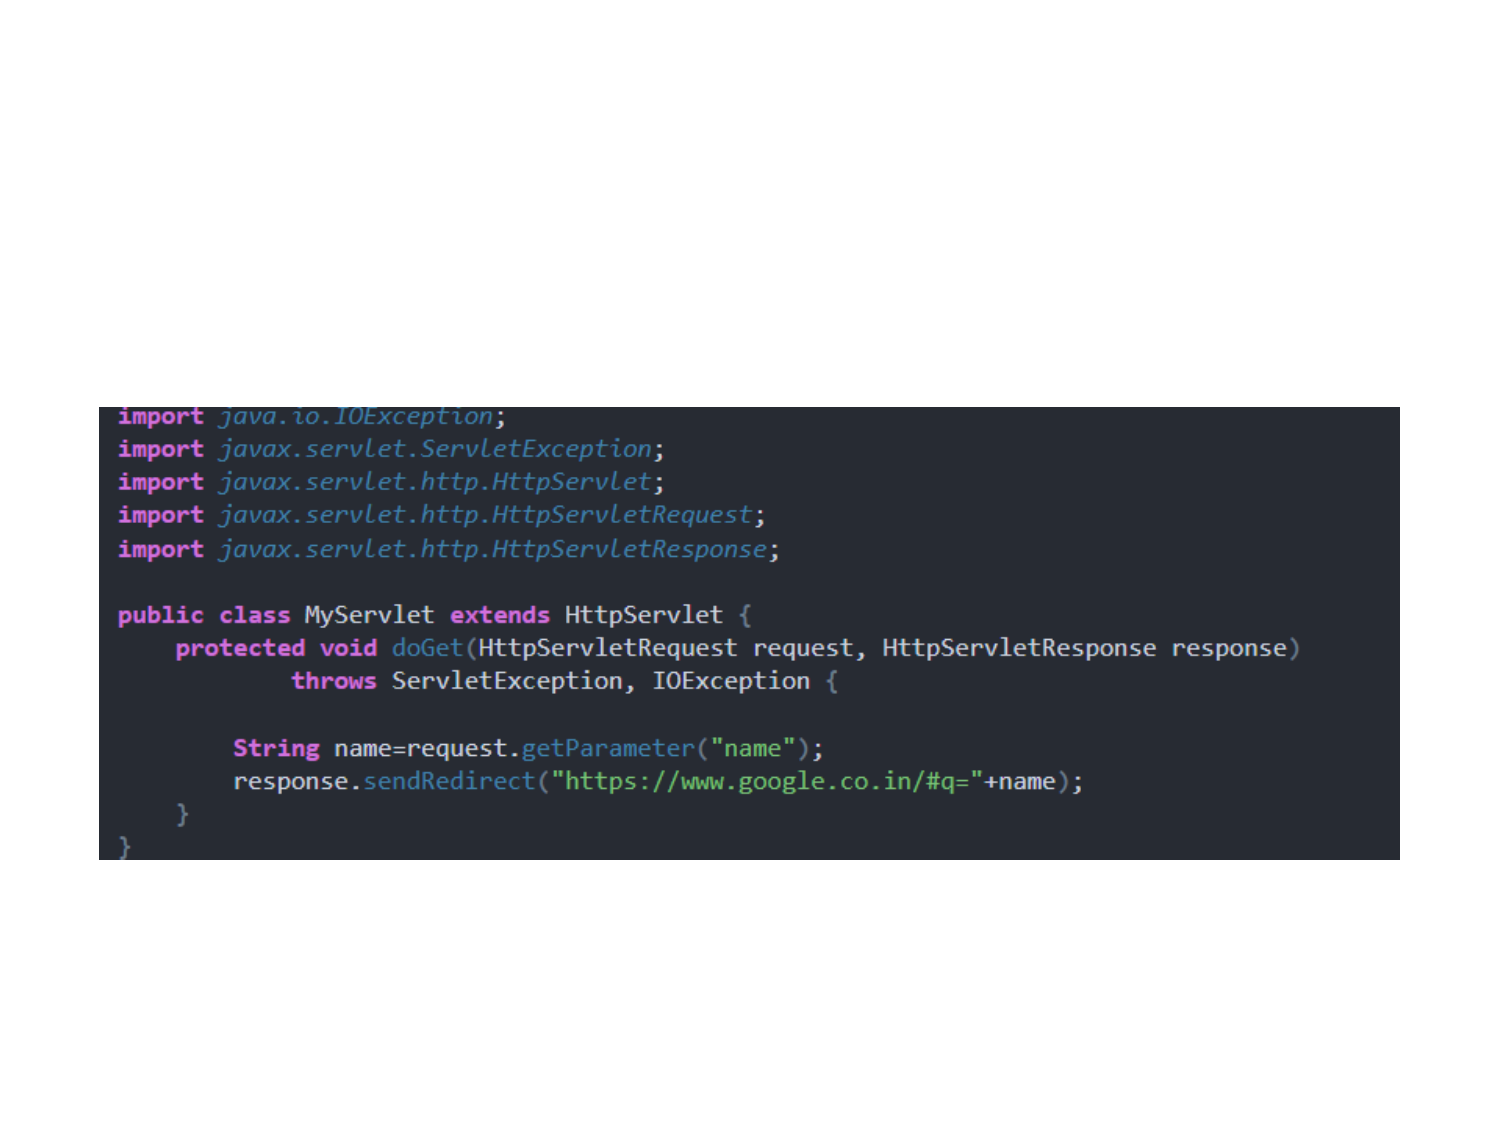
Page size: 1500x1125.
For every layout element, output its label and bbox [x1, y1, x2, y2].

list [99, 407, 1401, 860]
